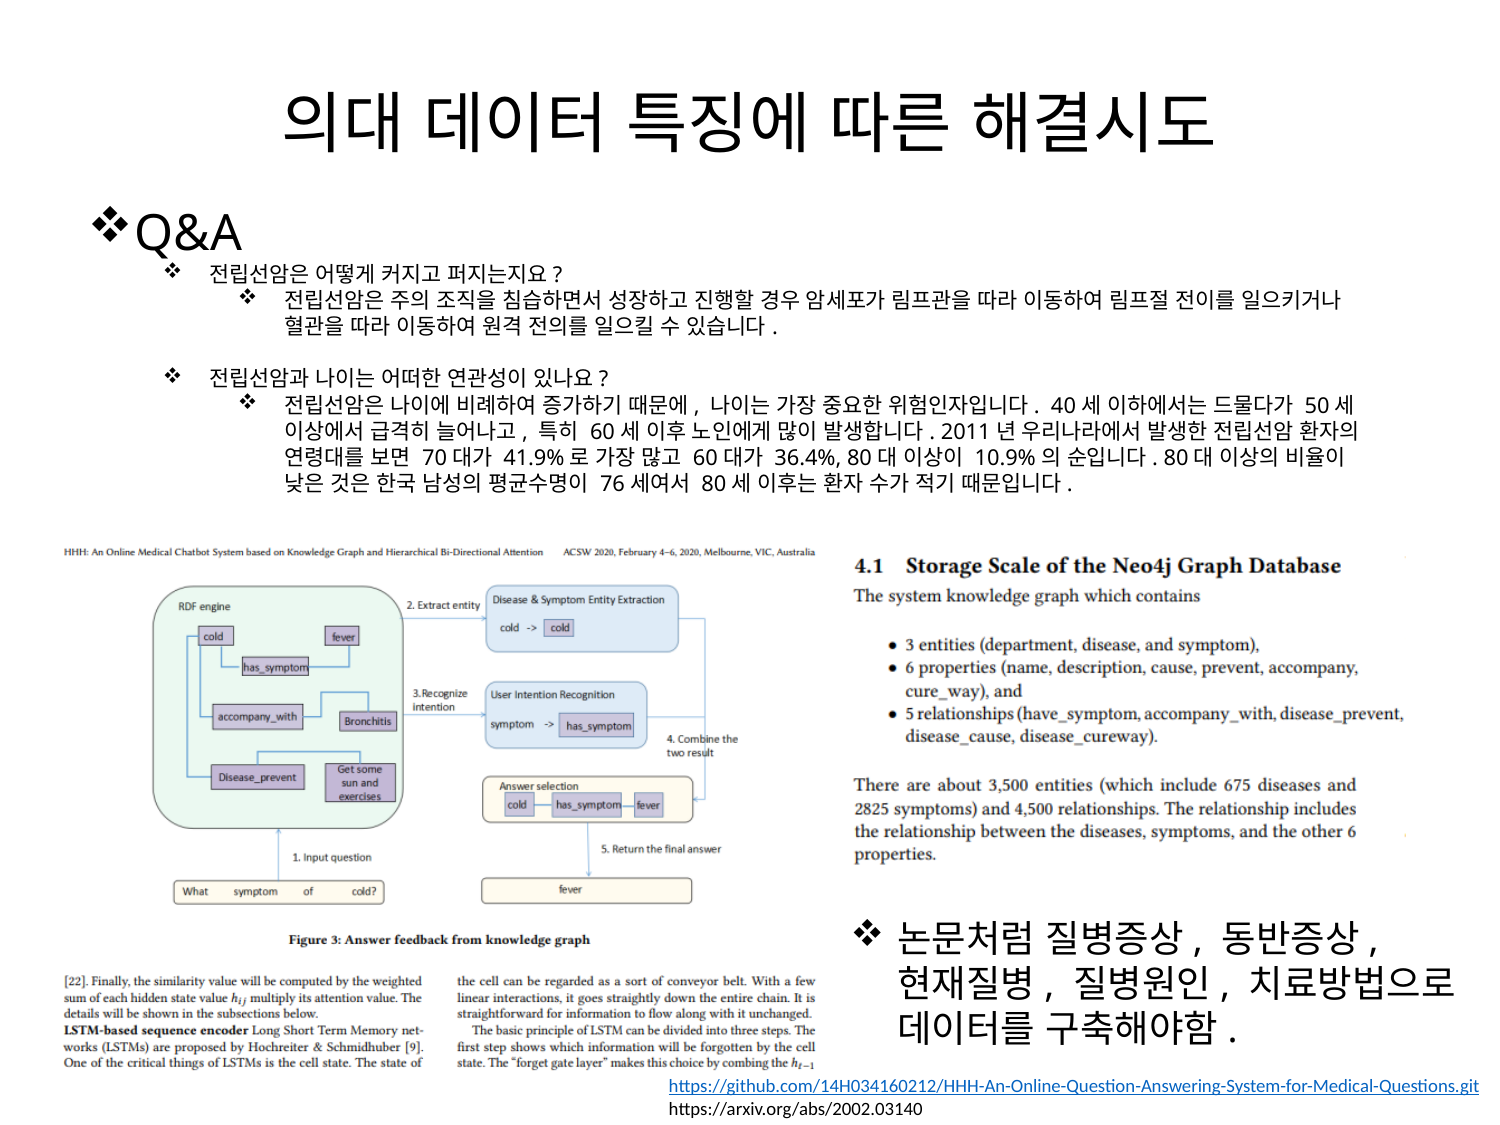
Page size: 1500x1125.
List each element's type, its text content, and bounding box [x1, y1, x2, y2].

text_box Q&A 전립선암은 어떻게 커지고 퍼지는지요? 전립선암은 주의 조직을 침습하면서 성장하고 진행할 경우 암세포가 림프관을 따라 이동하여 림프절 전이를 일으키거나 혈관을 따라 이동하여 원격 전의를 일으킬 수 있습니다. 전립선암과 나이는 어떠한 연관성이 있나요? 전립선암은 나이에 비례하여 증가하기 때문에, 나이는 가장 중요한 위험인자입니다. 40세 이하에서는 드물다가 50세 이상에서 급격히 늘어나고, 특히 60세 이후 노인에게 많이 발생합니다. 2011년 우리나라에서 발생한 전립선암 환자의 연령대를 보면 70대가 41.9%로 가장 많고 60대가 36.4%, 80대 이상이 10.9%의 순입니다. 80대 이상의 비율이 낮은 것은 한국 남성의 평균수명이 76세여서 80세 이후는 환자 수가 적기 때문입니다. [73, 192, 1397, 504]
text_box 의대 데이터 특징에 따른 해결시도 [103, 59, 1397, 192]
picture [32, 523, 1406, 1097]
text_box 논문처럼 질병증상, 동반증상, 현재질병, 질병원인, 치료방법으로 데이터를 구축해야함. [881, 907, 1489, 1058]
text_box https://github.com/14H034160212/HHH-An-Online-Question-Answering-System-for-Medical-Questions.git https://arxiv.org/abs/2002.03140 [654, 1066, 1500, 1125]
